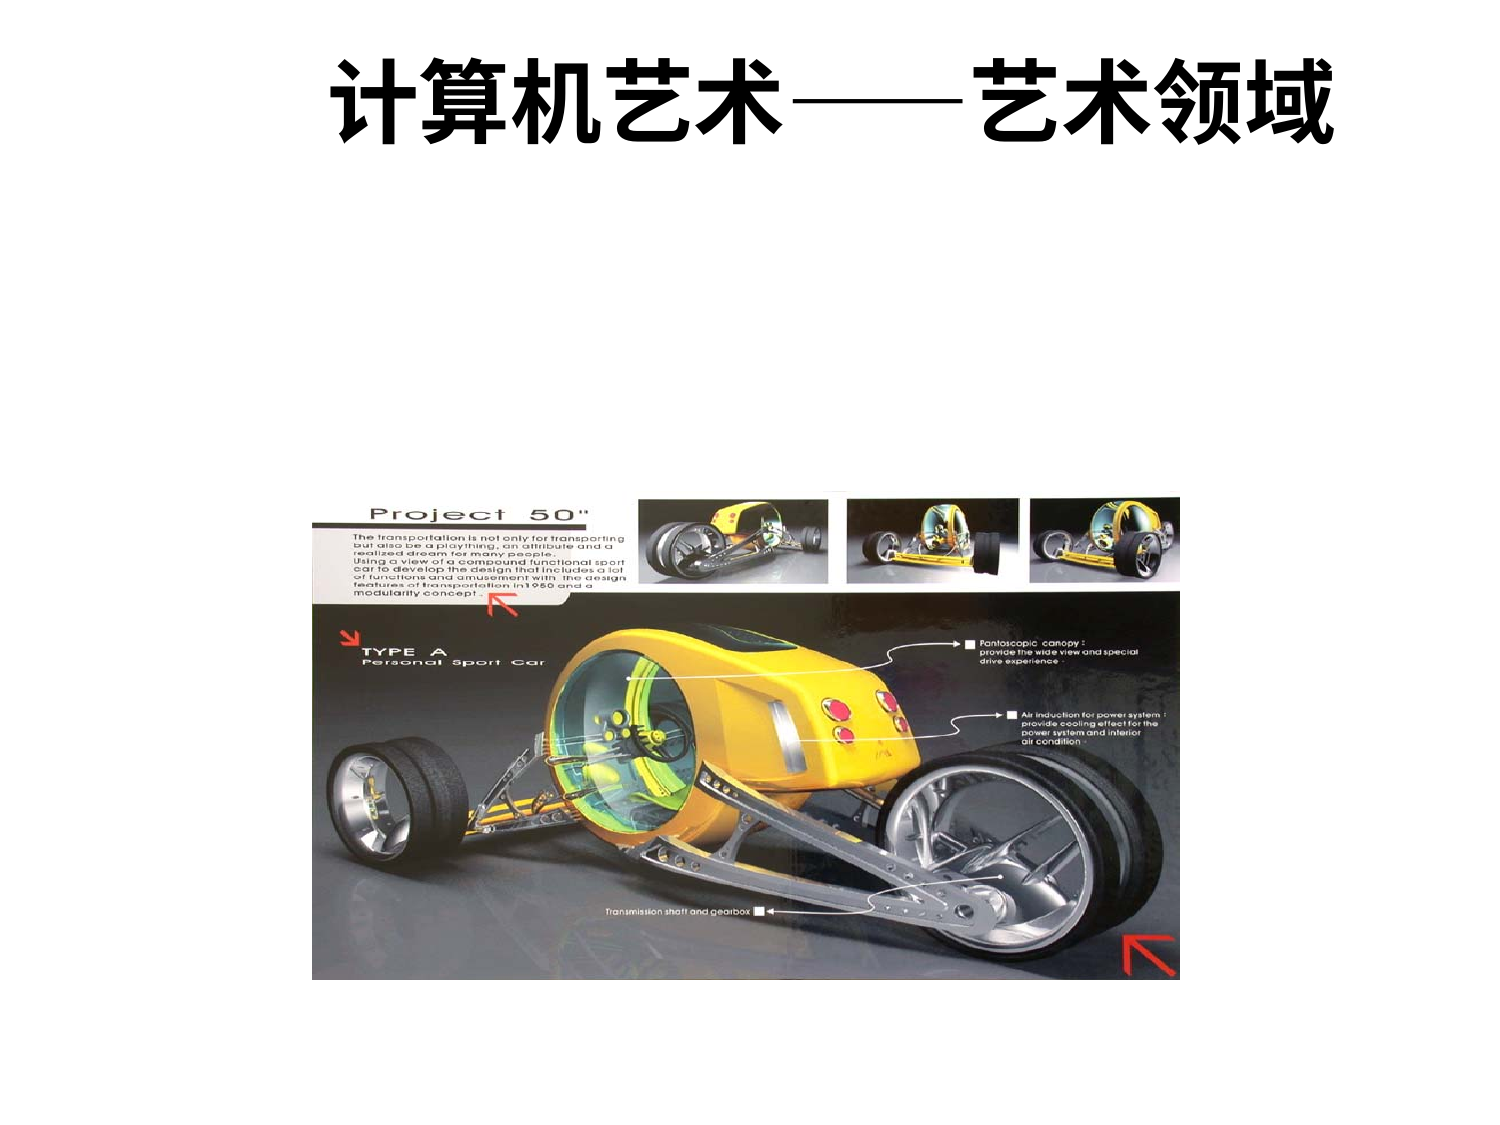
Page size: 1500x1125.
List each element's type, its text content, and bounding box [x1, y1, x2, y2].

title 计算机艺术——艺术领域 [312, 37, 1475, 275]
picture [312, 491, 1181, 980]
